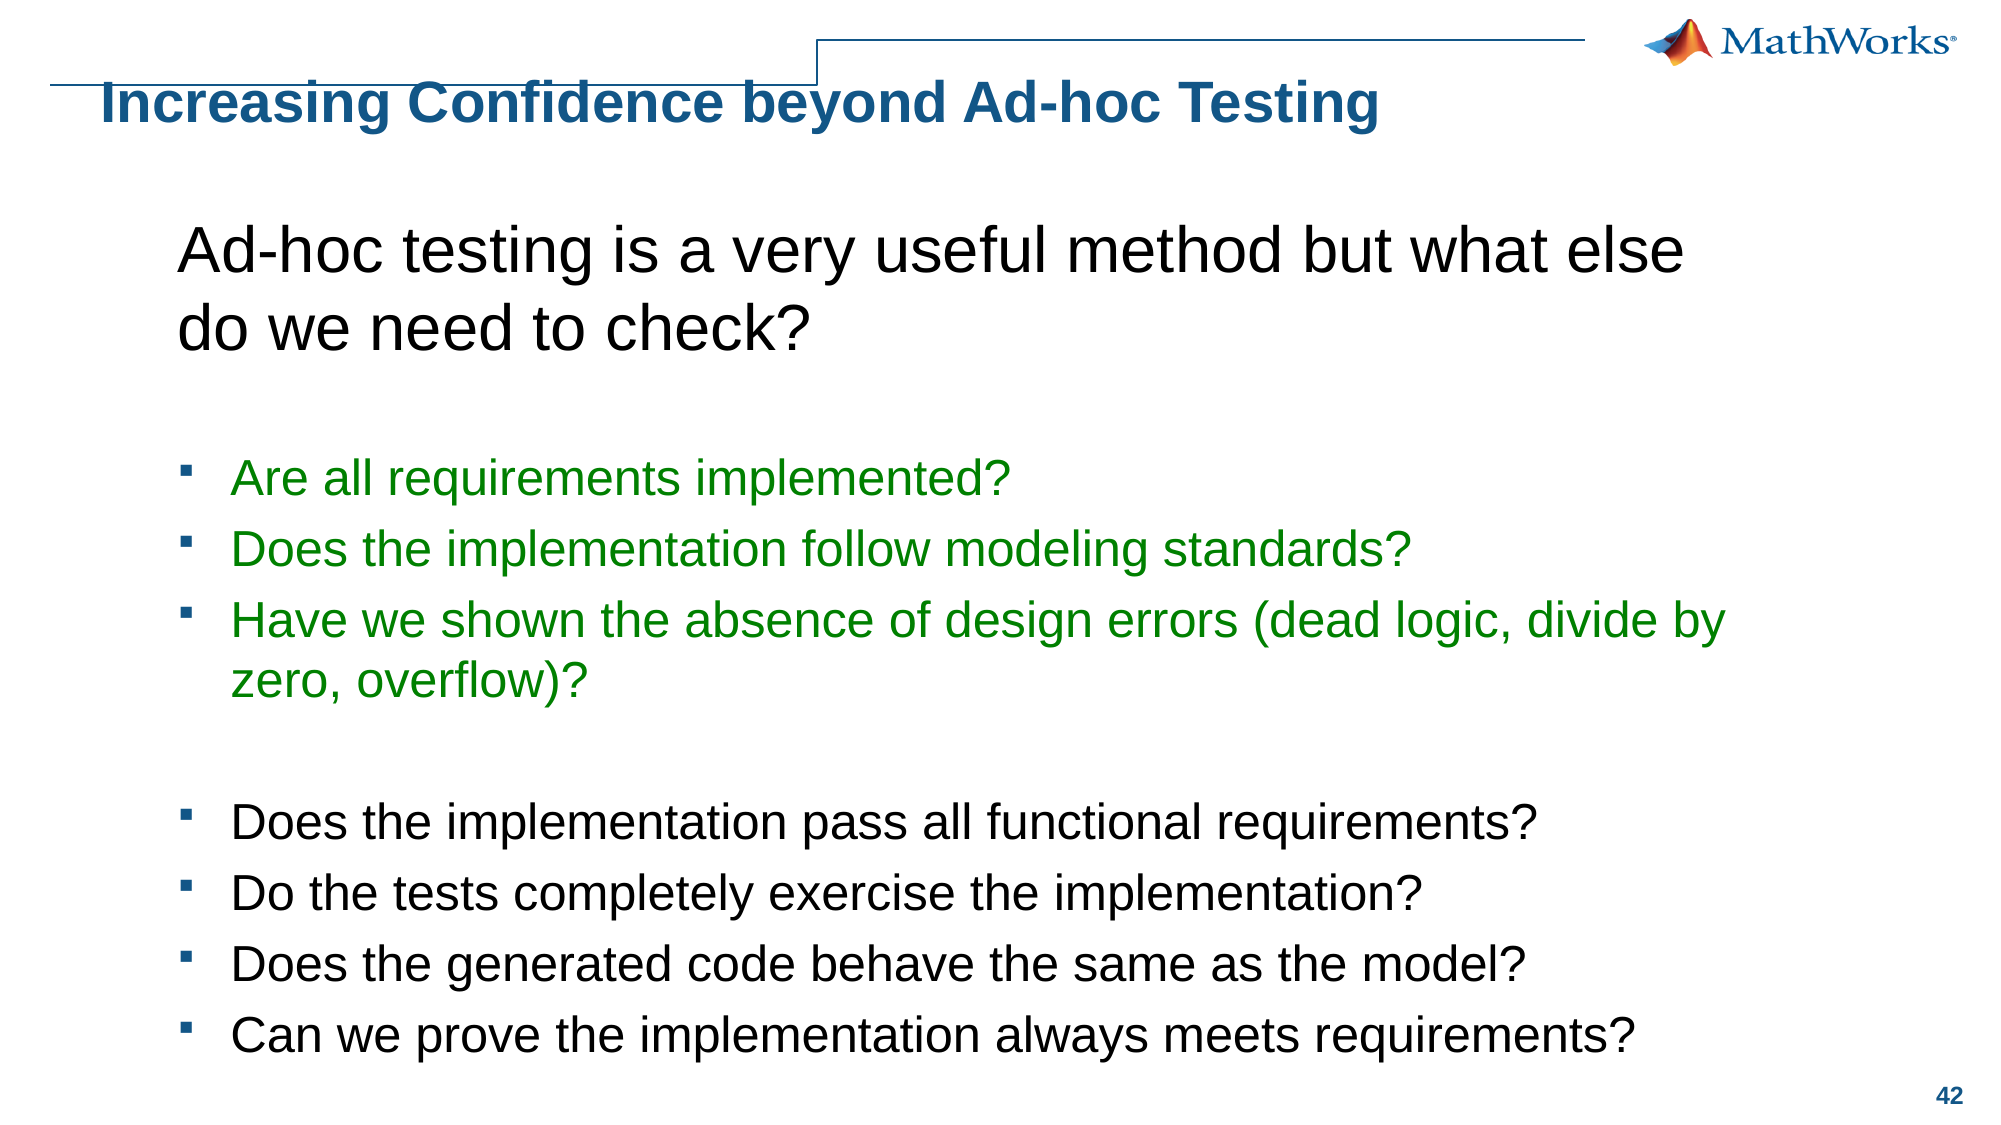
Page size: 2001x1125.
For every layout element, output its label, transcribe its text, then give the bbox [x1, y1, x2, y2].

title Increasing Confidence beyond Ad-hoc Testing [85, 56, 1853, 219]
text_box Ad-hoc testing is a very useful method but what else do we need to check? Are all requirements implemented? Does the implementation follow modeling standards? Have we shown the absence of design errors (dead logic, divide by zero, overflow)? Does the implementation pass all functional requirements? Do the tests completely exercise the implementation? Does the generated code behave the same as the model? Can we prove the implementation always meets requirements? [162, 200, 1775, 1075]
picture [1634, 7, 1977, 78]
